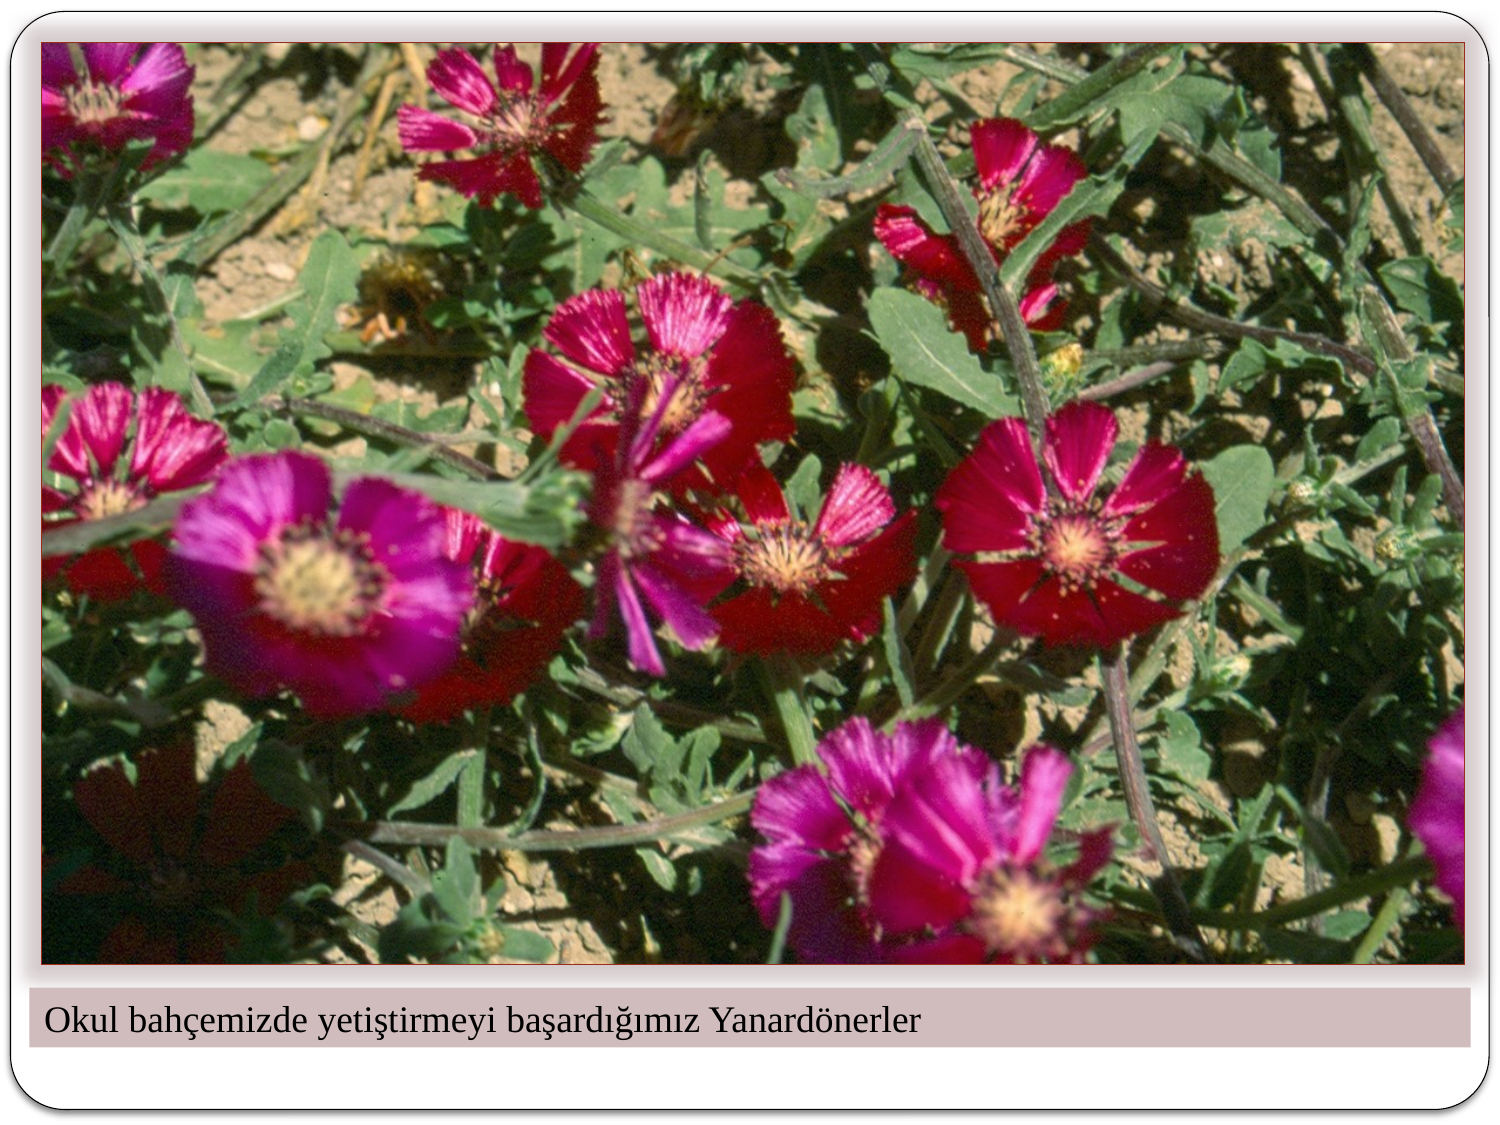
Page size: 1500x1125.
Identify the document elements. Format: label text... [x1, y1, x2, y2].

text_box Okul bahçemizde yetiştirmeyi başardığımız Yanardönerler [29, 987, 1471, 1048]
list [41, 42, 1465, 965]
